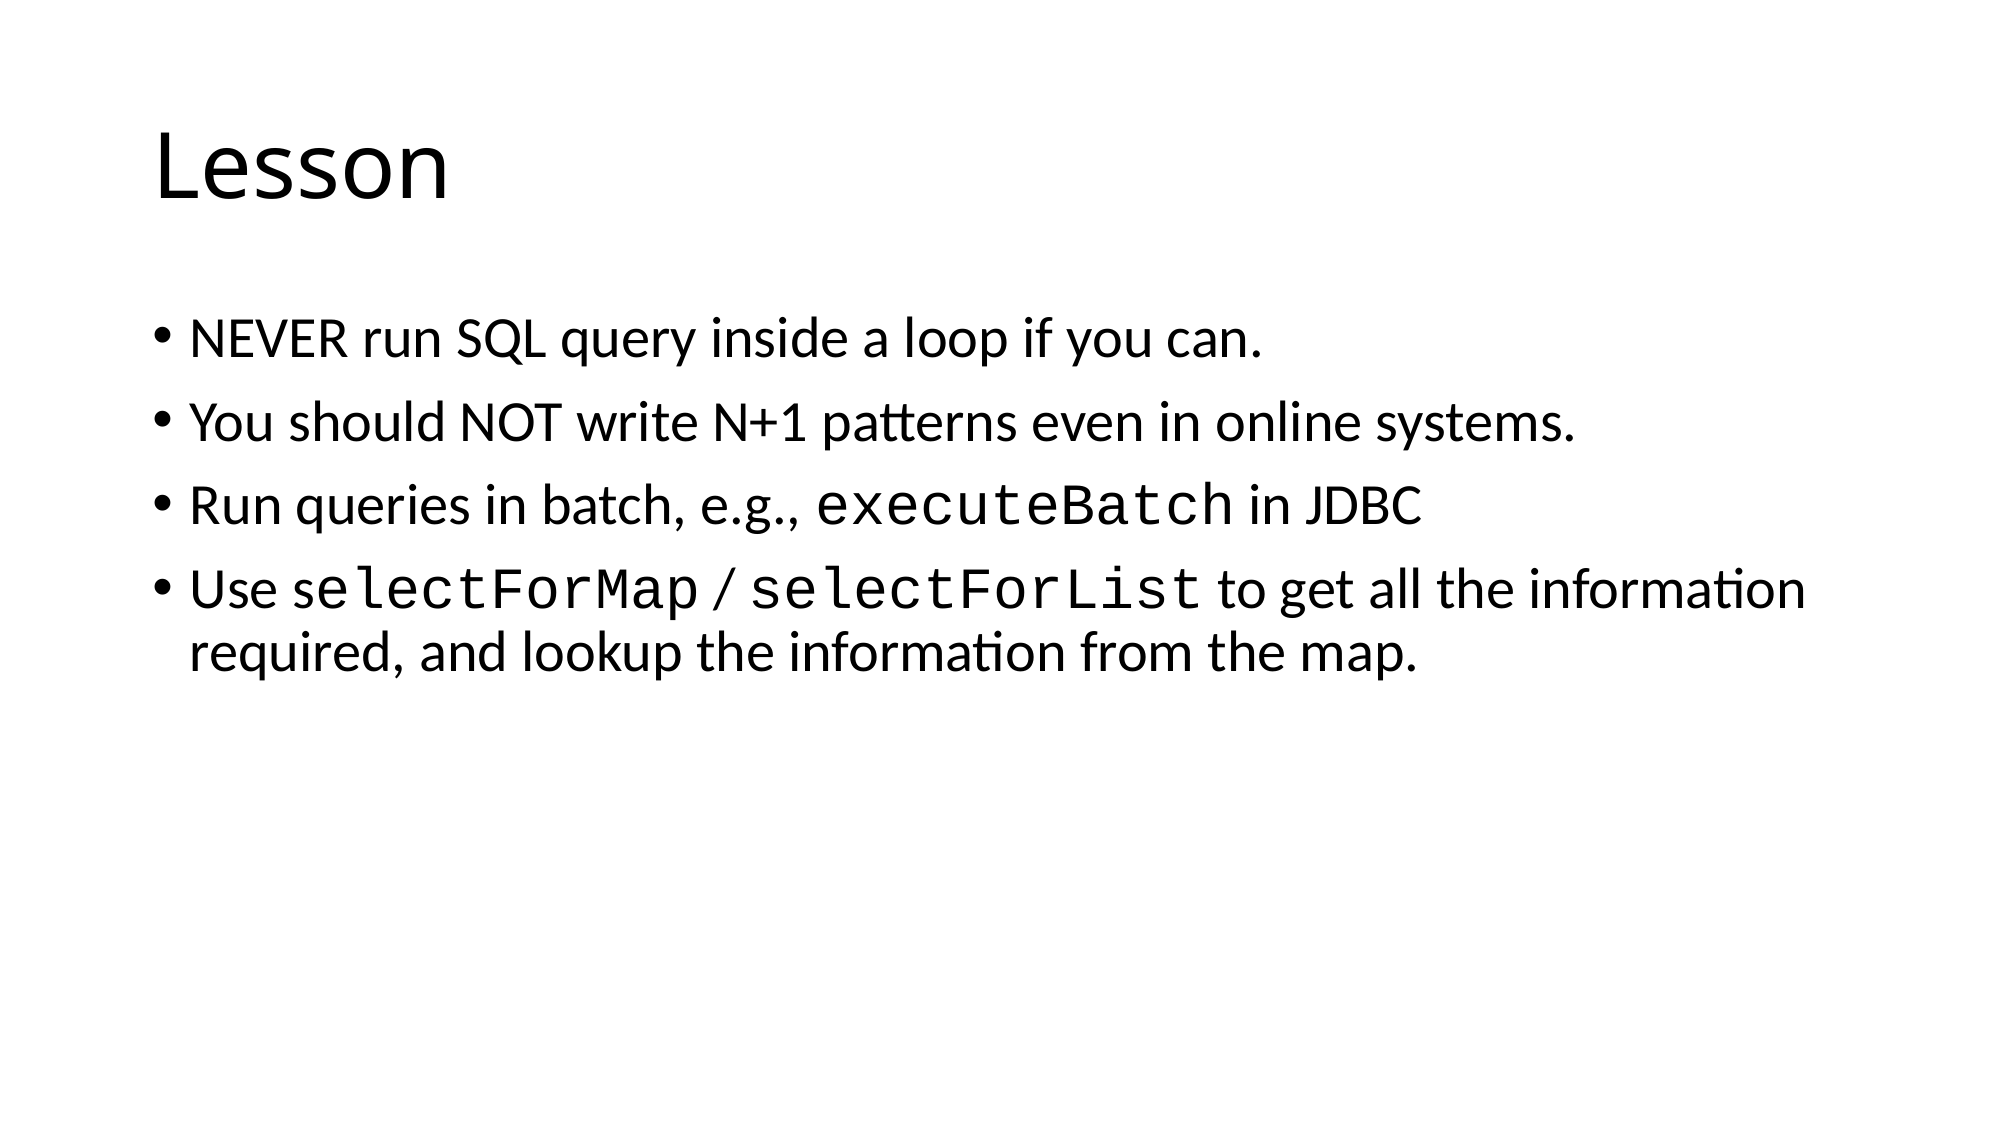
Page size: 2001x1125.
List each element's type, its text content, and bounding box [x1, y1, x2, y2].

list NEVER run SQL query inside a loop if you can. You should NOT write N+1 patterns even in online systems. Run queries in batch, e.g., executeBatch in JDBC Use selectForMap / selectForList to get all the information required, and lookup the information from the map. [137, 299, 1863, 1014]
title Lesson [137, 59, 1863, 278]
